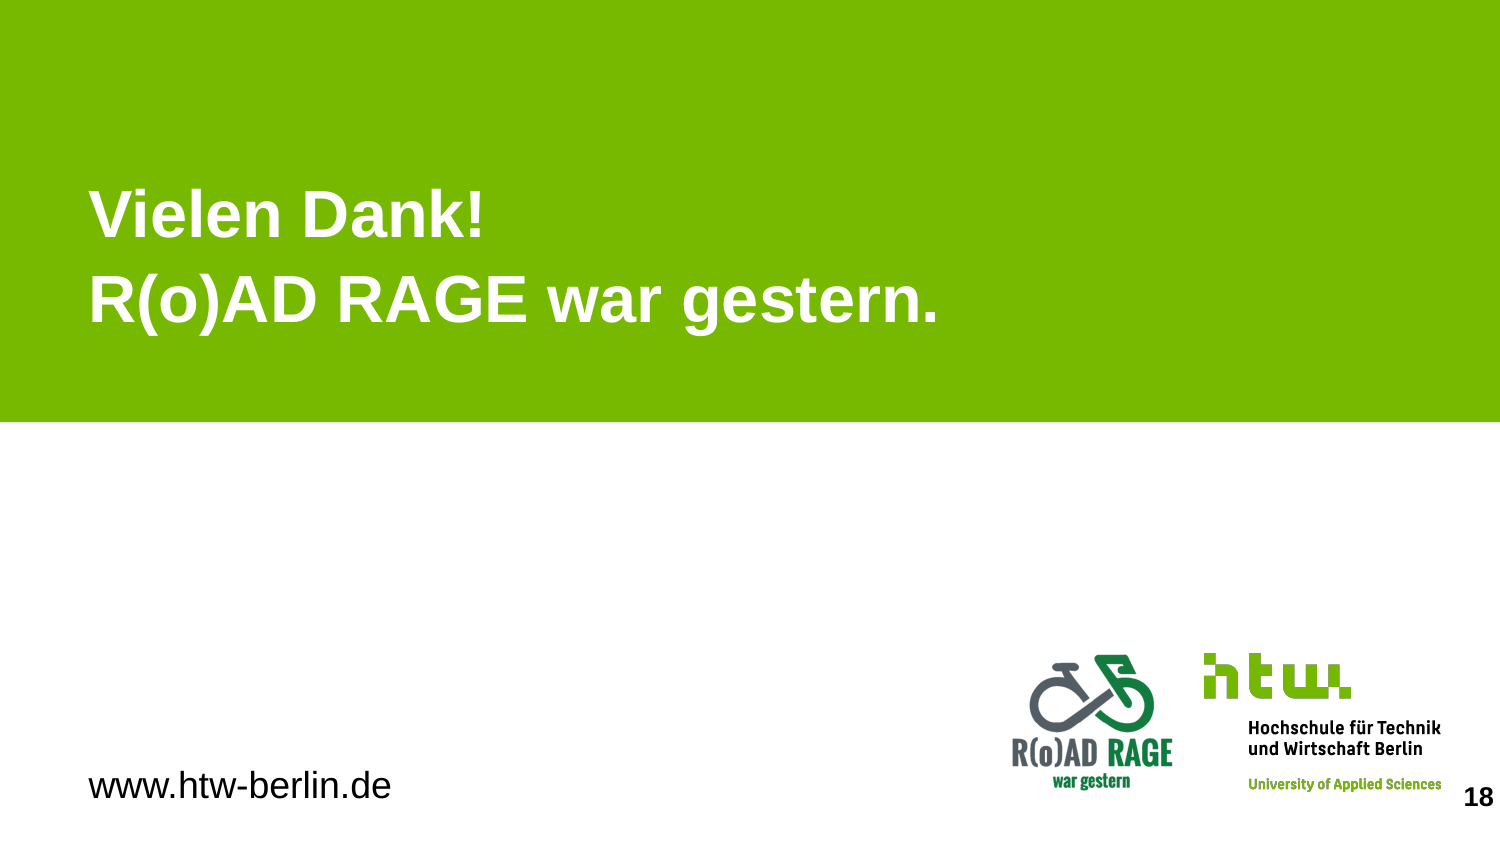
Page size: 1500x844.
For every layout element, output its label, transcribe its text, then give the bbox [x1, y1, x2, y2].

picture [1003, 650, 1185, 796]
picture [1204, 653, 1441, 792]
slide_number ‹#› [1403, 779, 1494, 844]
title Vielen Dank! R(o)AD RAGE war gestern. [88, 165, 1441, 336]
